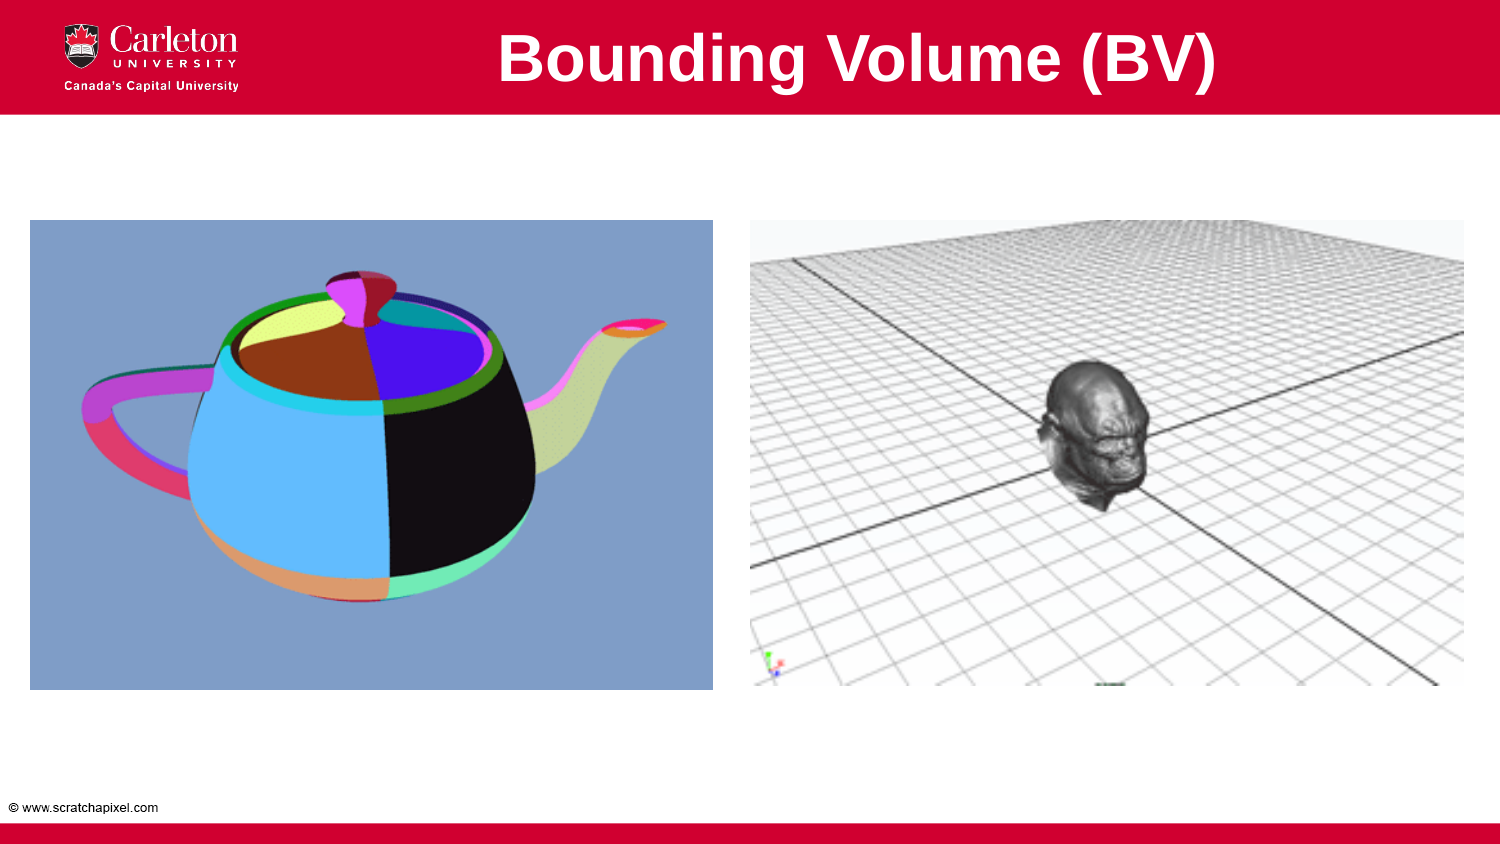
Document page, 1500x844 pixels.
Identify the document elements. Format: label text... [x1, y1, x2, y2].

picture [0, 801, 160, 816]
title Bounding Volume (BV) [183, 0, 1500, 126]
picture [749, 219, 1464, 687]
picture [30, 220, 713, 690]
